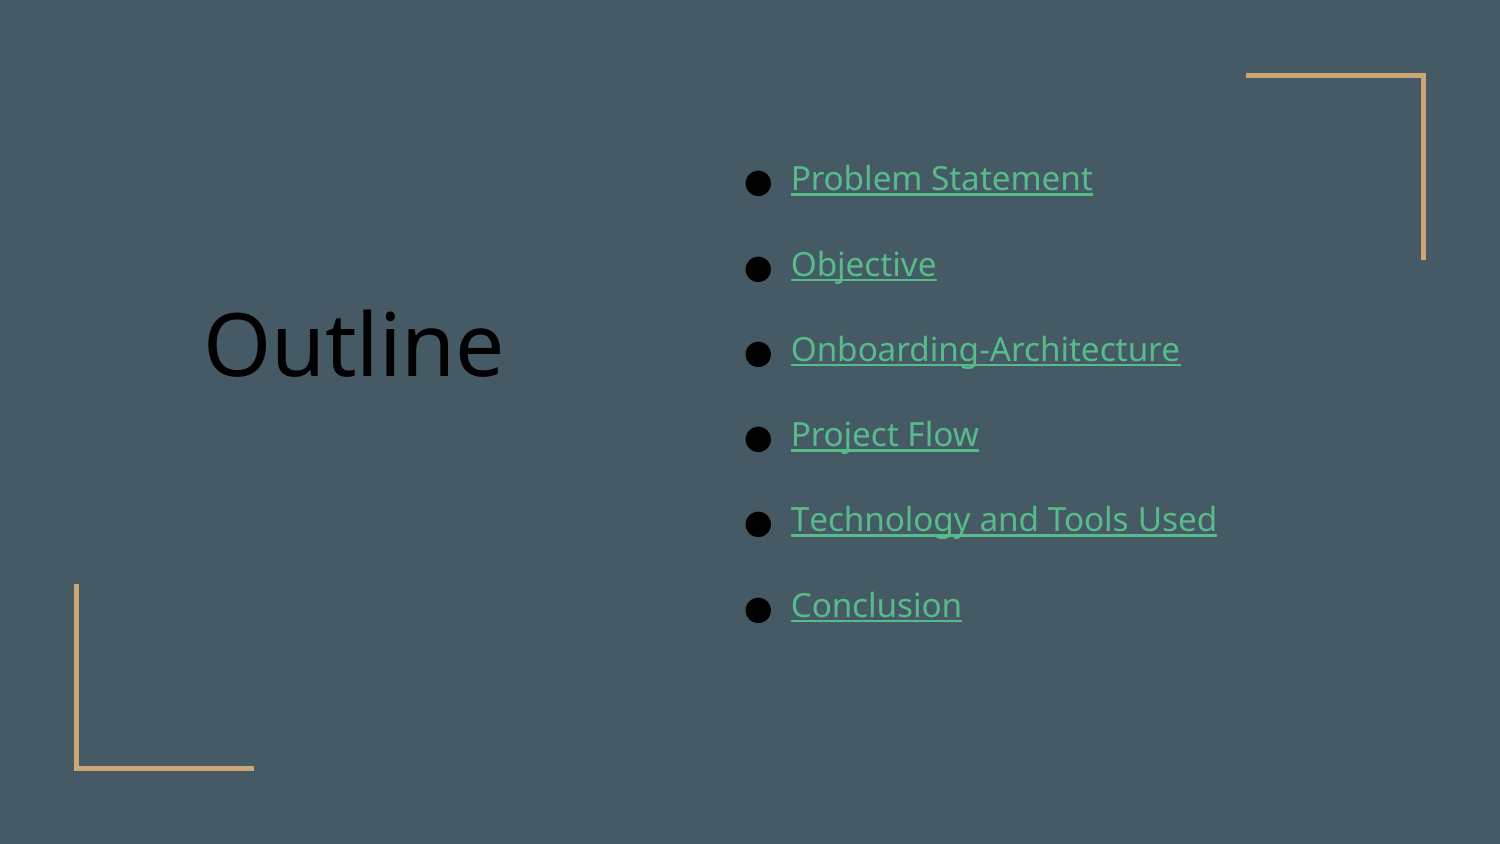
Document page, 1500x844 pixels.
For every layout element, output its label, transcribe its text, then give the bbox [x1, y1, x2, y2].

subtitle Problem Statement Objective Onboarding-Architecture Project Flow Technology and Tools Used Conclusion [728, 135, 1399, 670]
title Outline [119, 216, 589, 466]
